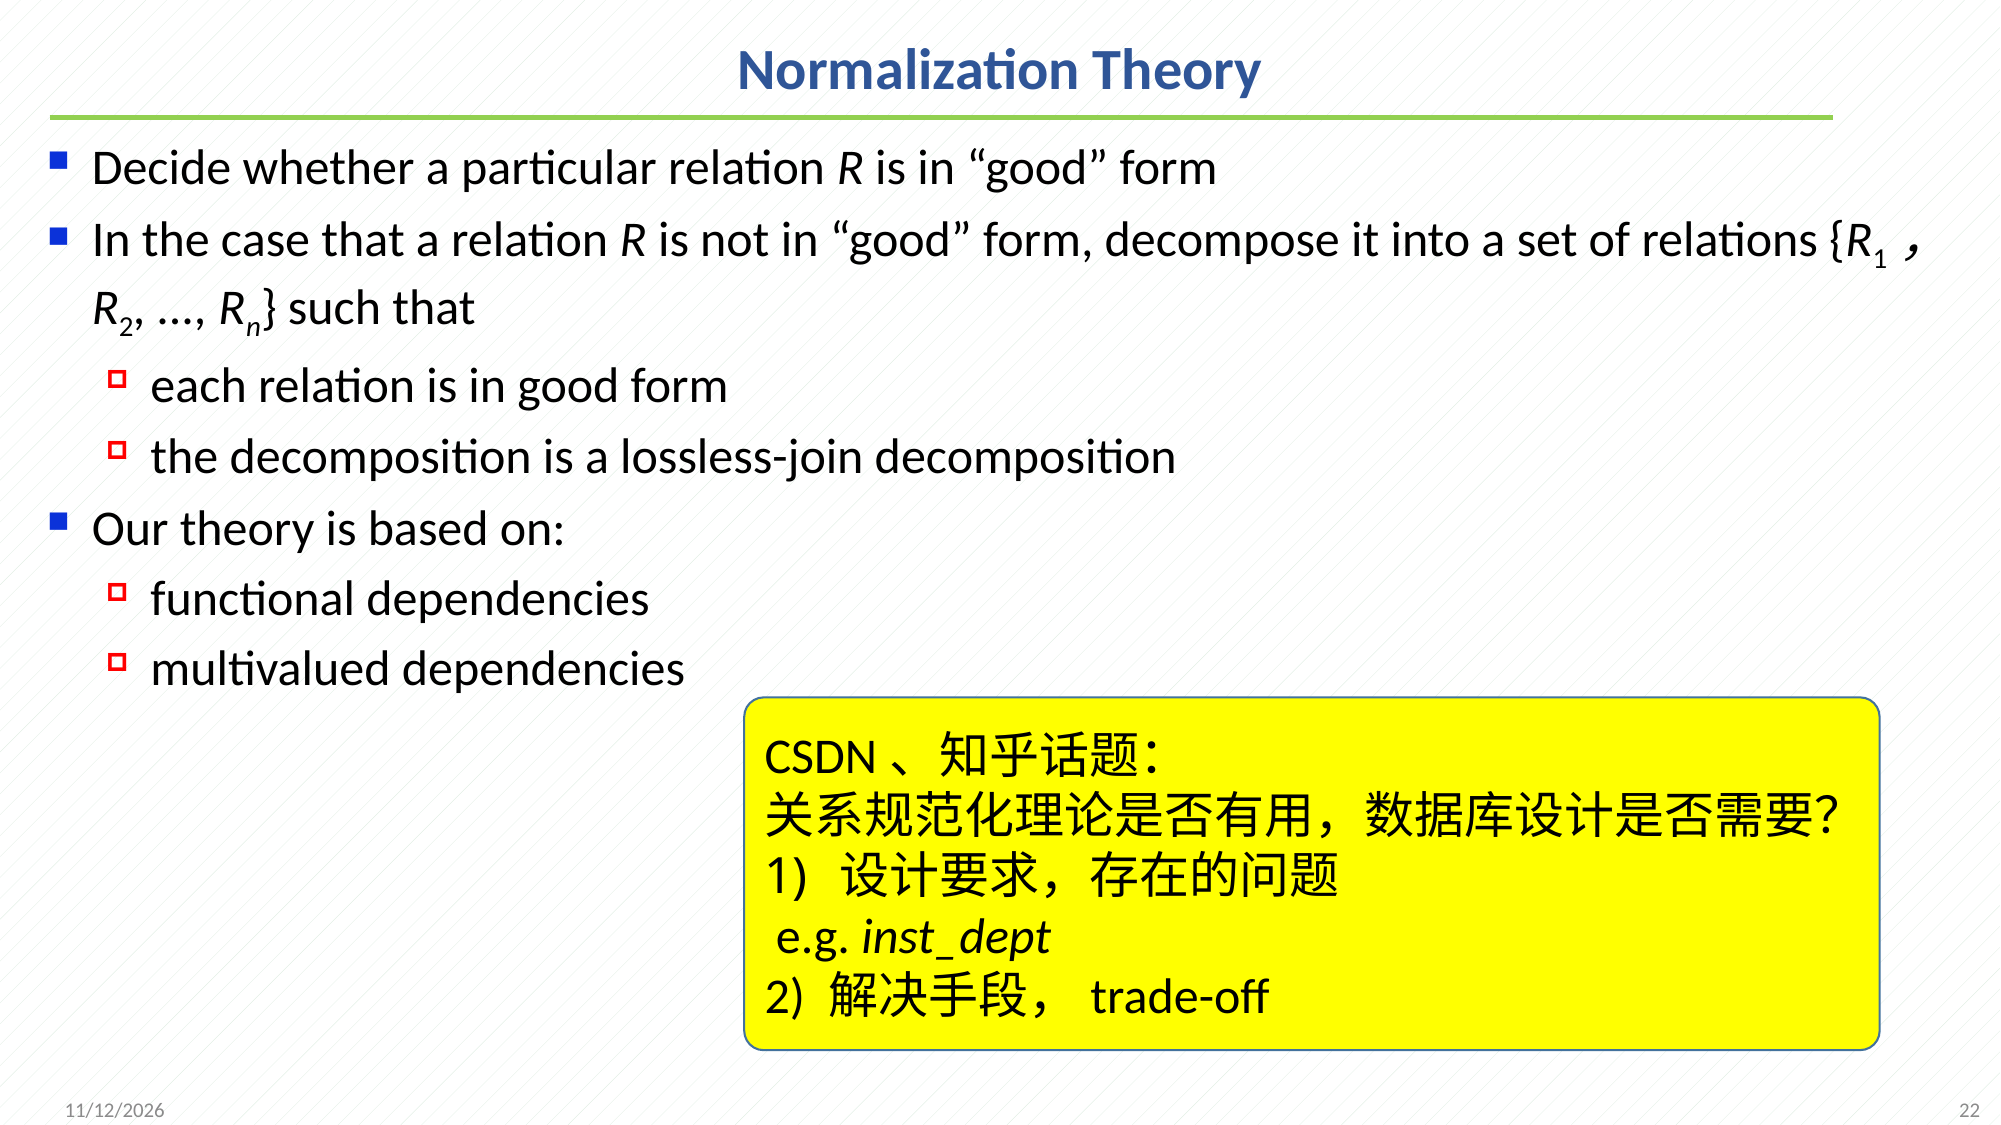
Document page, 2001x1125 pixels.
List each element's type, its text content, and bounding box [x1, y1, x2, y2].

list Decide whether a particular relation R is in “good” form In the case that a relation R is not in “good” form, decompose it into a set of relations {R1， R2, ..., Rn} such that each relation is in good form the decomposition is a lossless-join decomposition Our theory is based on: functional dependencies multivalued dependencies [32, 126, 1974, 1081]
text_box CSDN、知乎话题： 关系规范化理论是否有用，数据库设计是否需要？ 设计要求，存在的问题 e.g. inst_dept 2) 解决手段，trade-off [743, 696, 1881, 1052]
slide_number 22 [1545, 1079, 1996, 1125]
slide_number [49, 1079, 500, 1125]
title Normalization Theory [50, 13, 1949, 126]
